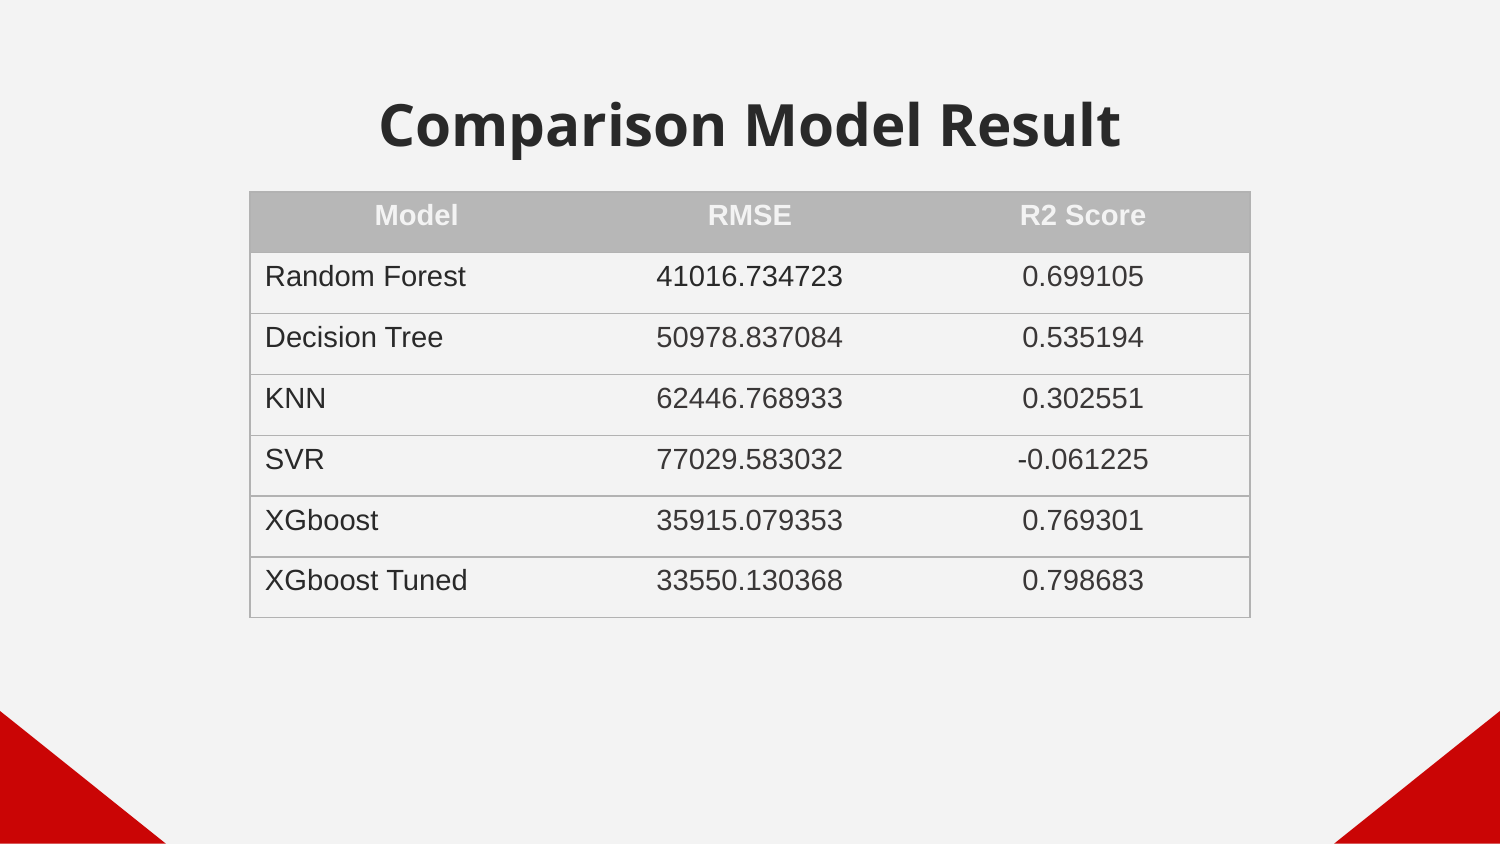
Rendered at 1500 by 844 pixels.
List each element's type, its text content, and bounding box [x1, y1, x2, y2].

table_cell 62446.768933 [583, 375, 917, 435]
table_cell 0.302551 [917, 375, 1249, 435]
table_header Model [251, 193, 583, 252]
table_cell 0.769301 [917, 497, 1249, 556]
table_cell 41016.734723 [583, 253, 917, 313]
table_header RMSE [583, 193, 917, 252]
table_cell SVR [251, 436, 583, 495]
table_cell -0.061225 [917, 436, 1249, 495]
table_cell 33550.130368 [583, 558, 917, 617]
table_cell 77029.583032 [583, 436, 917, 495]
table_cell 50978.837084 [583, 314, 917, 374]
table_cell Decision Tree [251, 314, 583, 374]
table_cell KNN [251, 375, 583, 435]
table_cell 0.535194 [917, 314, 1249, 374]
table_cell XGboost Tuned [251, 558, 583, 617]
table_header R2 Score [917, 193, 1249, 252]
table_cell 35915.079353 [583, 497, 917, 556]
title Comparison Model Result [118, 72, 1382, 167]
table_cell 0.798683 [917, 558, 1249, 617]
table_cell 0.699105 [917, 253, 1249, 313]
table_cell Random Forest [251, 253, 583, 313]
table_cell XGboost [251, 497, 583, 556]
